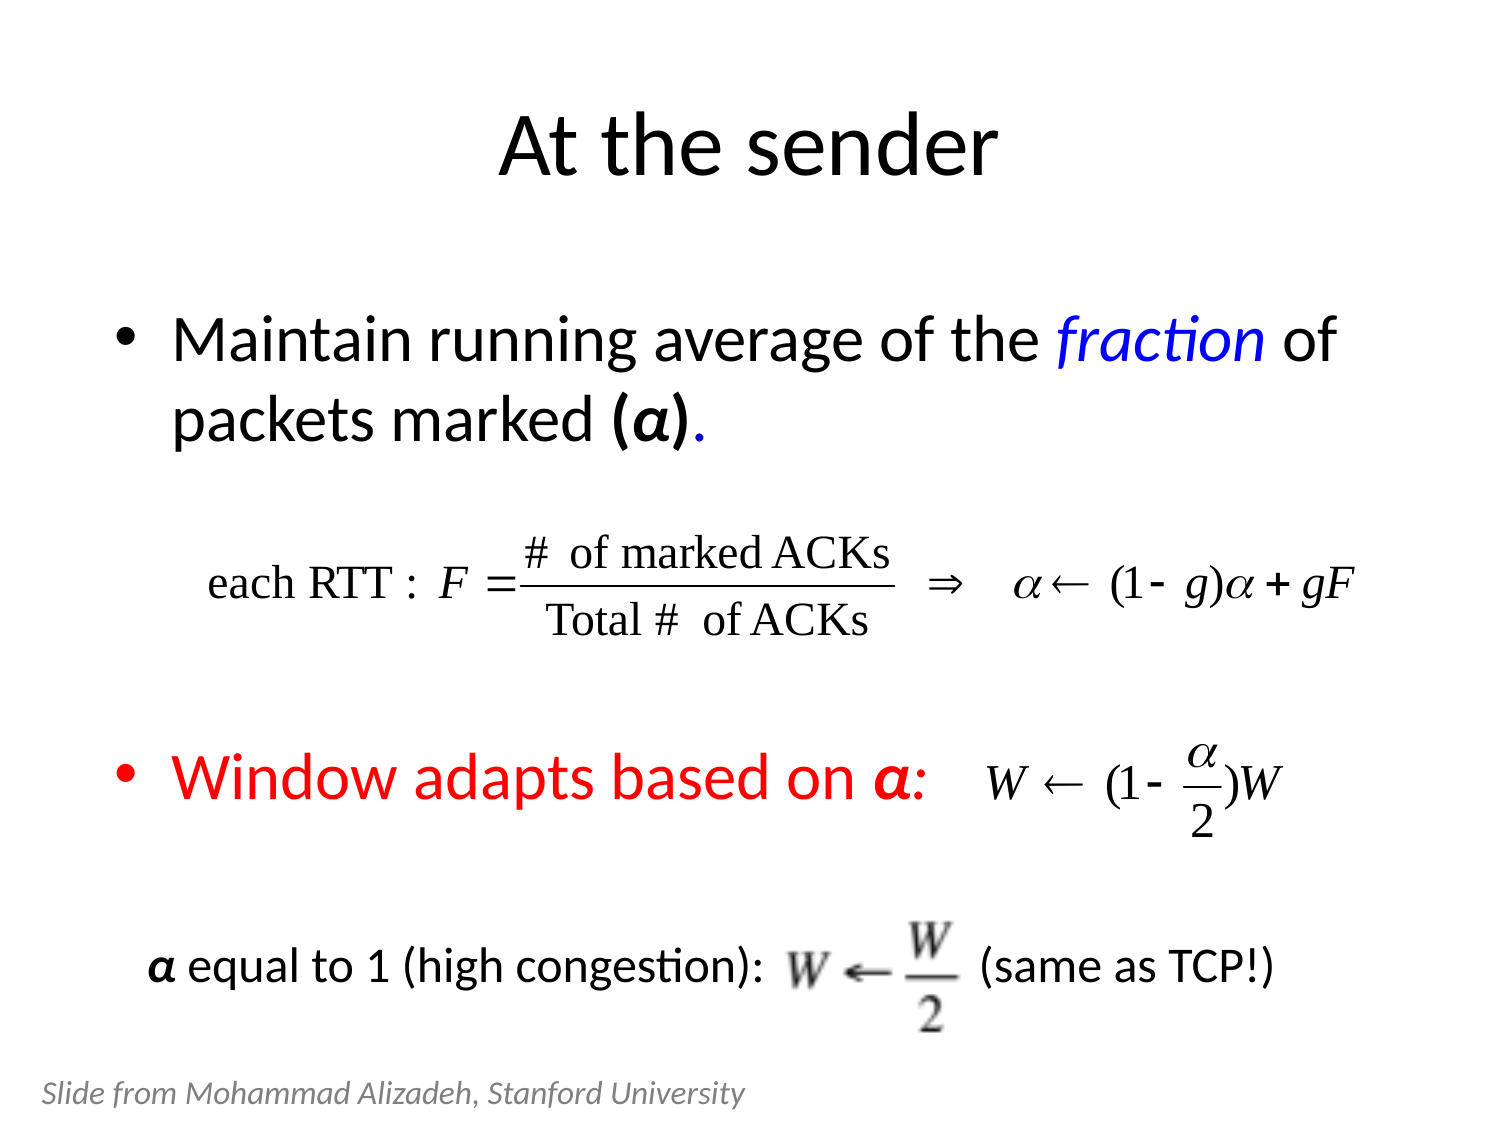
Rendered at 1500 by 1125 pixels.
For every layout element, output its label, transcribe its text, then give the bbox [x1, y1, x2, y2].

list α equal to 1 (high congestion): (same as TCP!) [131, 859, 1482, 1066]
text_box Slide from Mohammad Alizadeh, Stanford University [26, 1064, 769, 1120]
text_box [978, 723, 1294, 846]
text_box Window adapts based on α: [99, 669, 1450, 876]
title At the sender [75, 45, 1425, 233]
text_box Maintain running average of the fraction of packets marked (α). [99, 287, 1450, 494]
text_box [201, 526, 1363, 643]
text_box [780, 906, 965, 1037]
